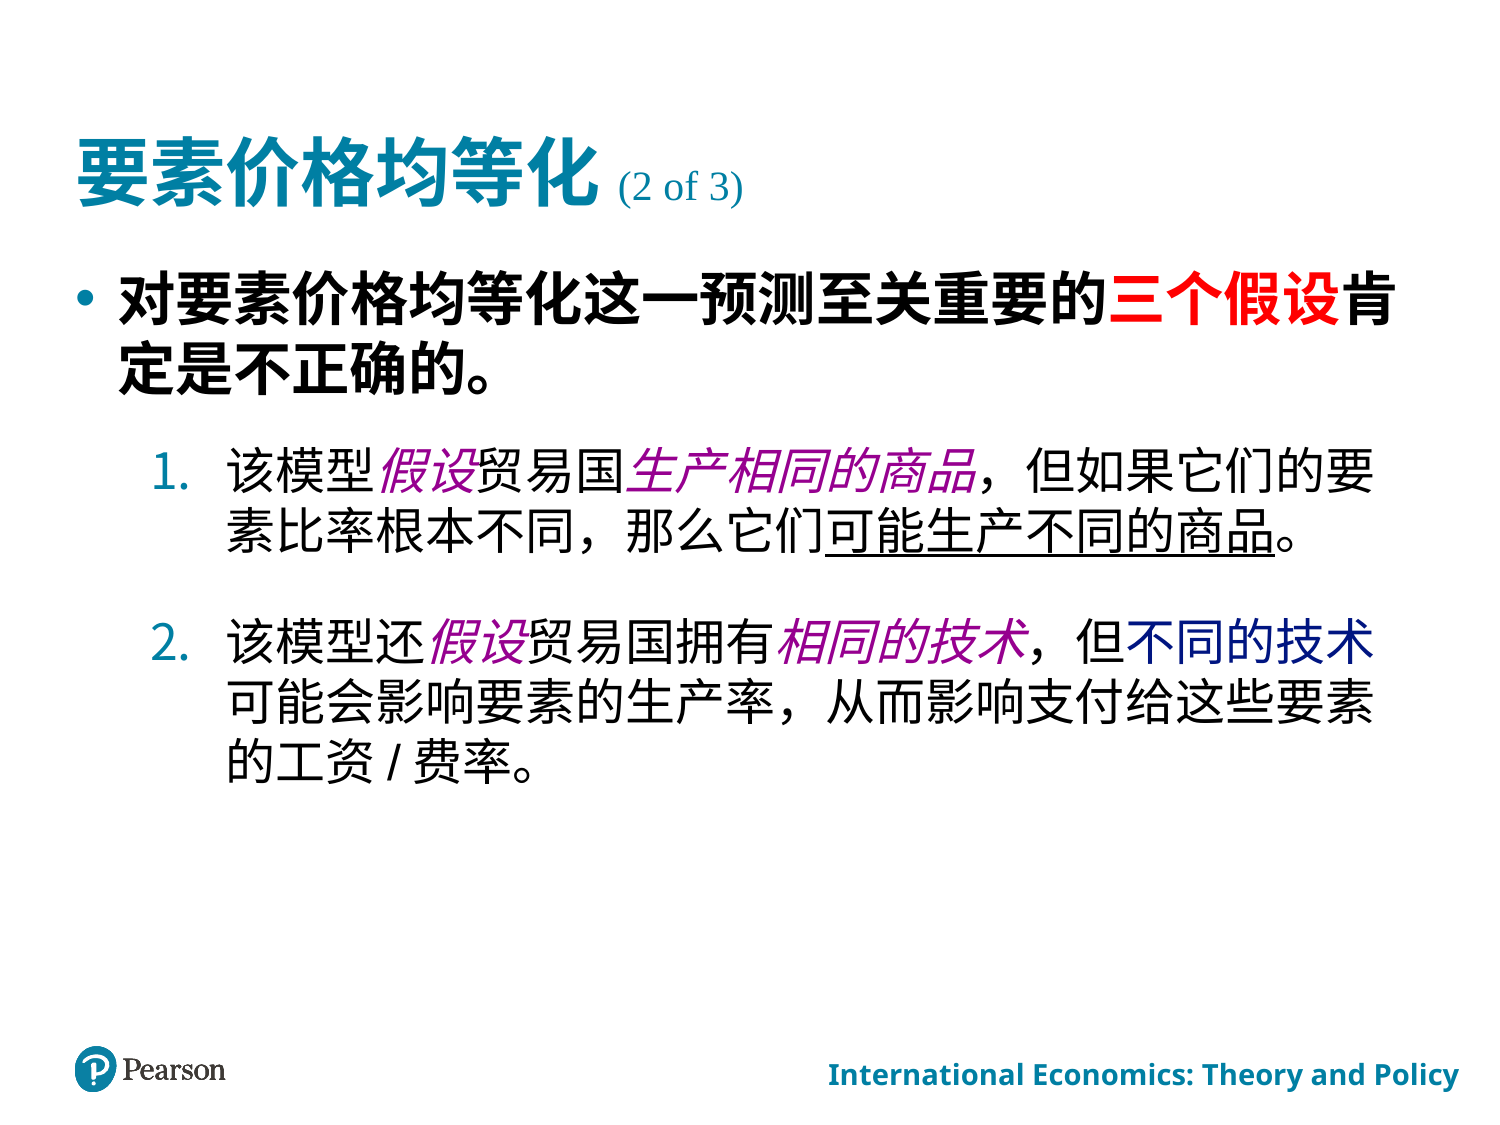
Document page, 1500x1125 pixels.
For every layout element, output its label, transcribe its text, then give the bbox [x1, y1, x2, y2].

title 要素价格均等化(2 of 3) [75, 35, 1350, 216]
list 对要素价格均等化这一预测至关重要的三个假设肯定是不正确的。 该模型假设贸易国生产相同的商品，但如果它们的要素比率根本不同，那么它们可能生产不同的商品。 该模型还假设贸易国拥有相同的技术，但不同的技术可能会影响要素的生产率，从而影响支付给这些要素的工资/费率。 [75, 262, 1400, 1047]
